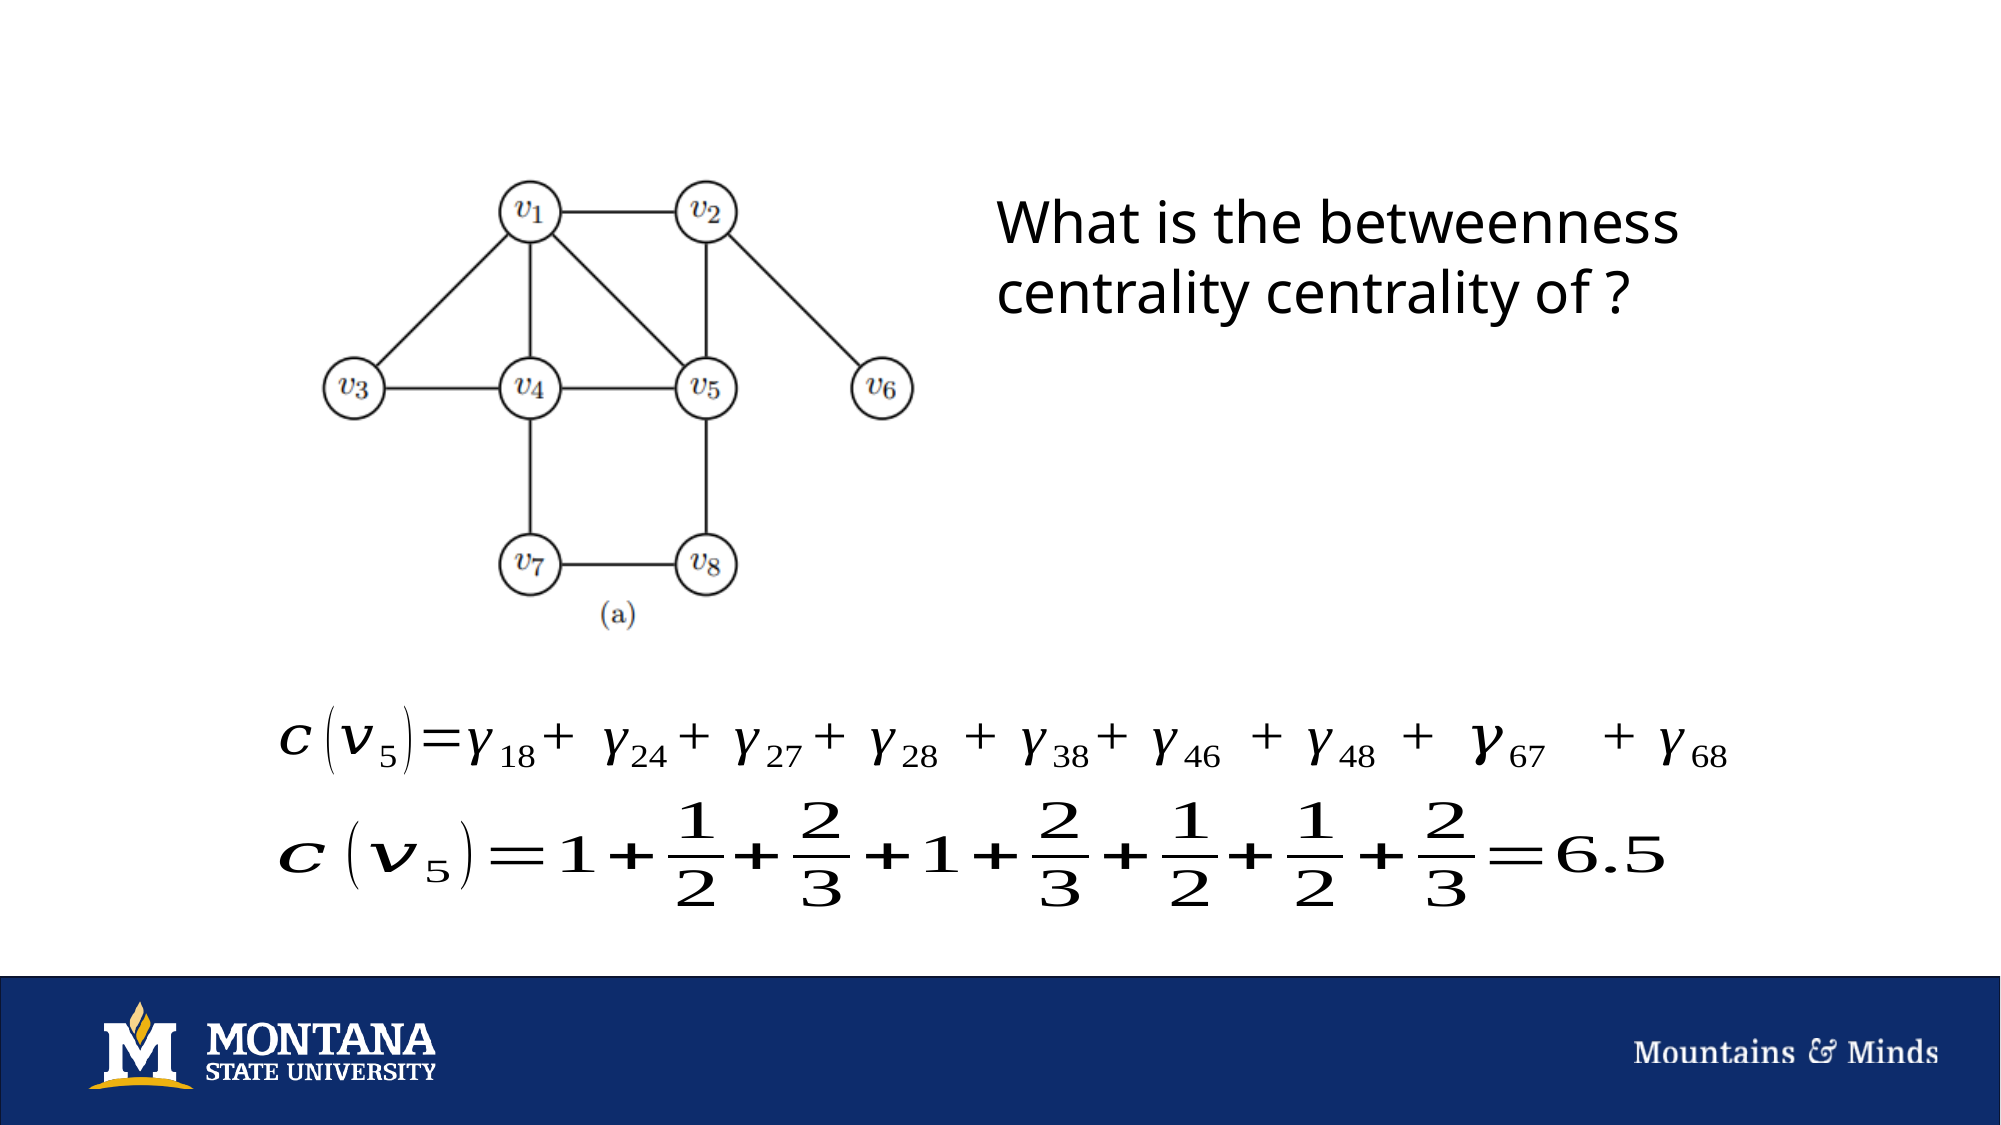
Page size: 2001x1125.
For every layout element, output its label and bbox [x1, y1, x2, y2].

picture [278, 159, 960, 640]
